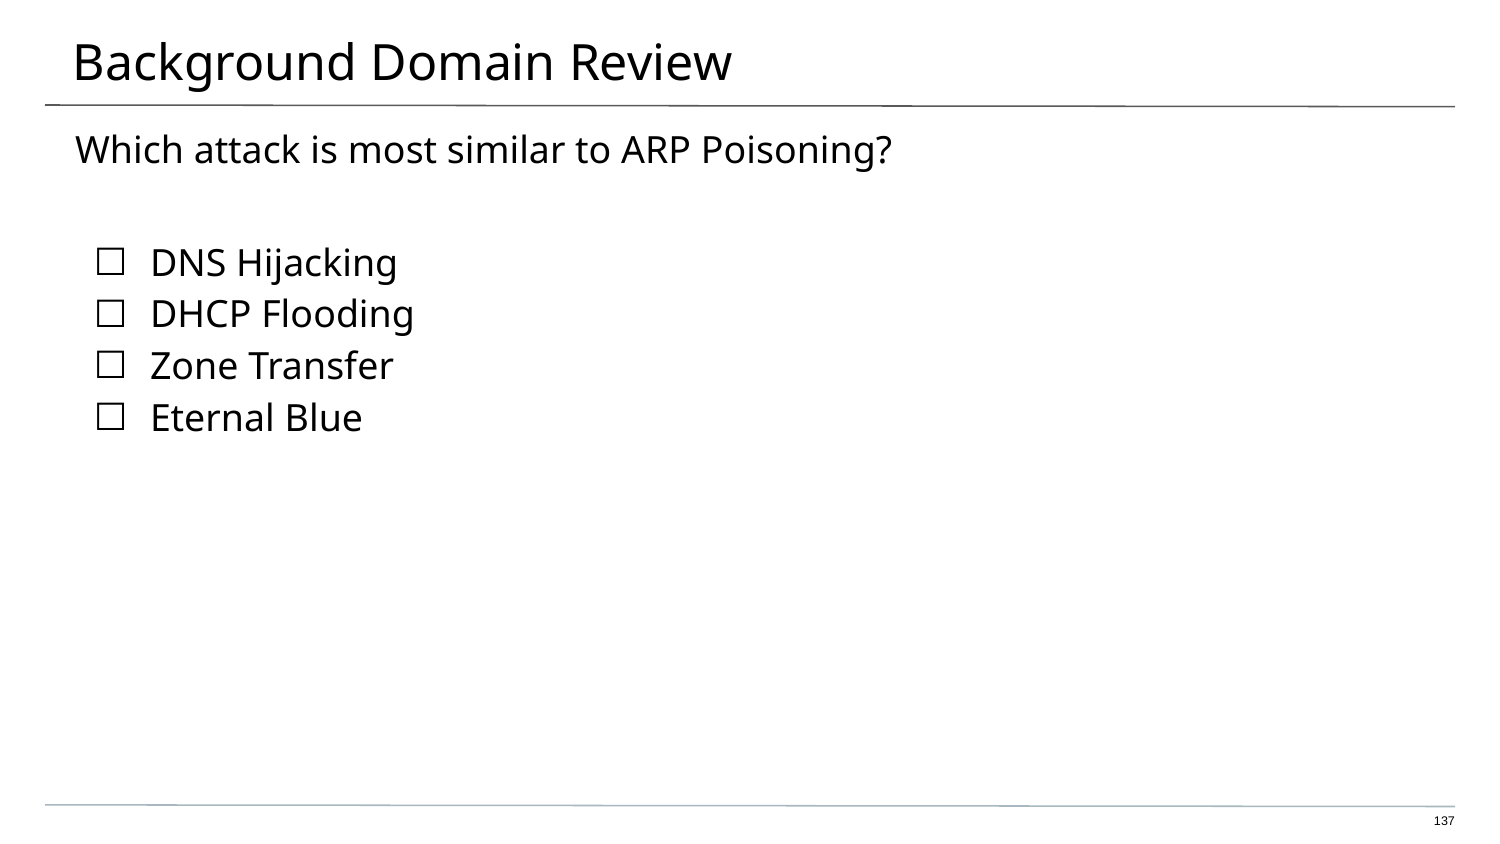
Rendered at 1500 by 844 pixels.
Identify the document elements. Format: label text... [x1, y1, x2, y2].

subtitle Which attack is most similar to ARP Poisoning? [0, 110, 1500, 171]
title Background Domain Review [0, 0, 1500, 88]
slide_number 137 [1412, 813, 1455, 831]
list DNS Hijacking DHCP Flooding Zone Transfer Eternal Blue [0, 231, 1500, 805]
